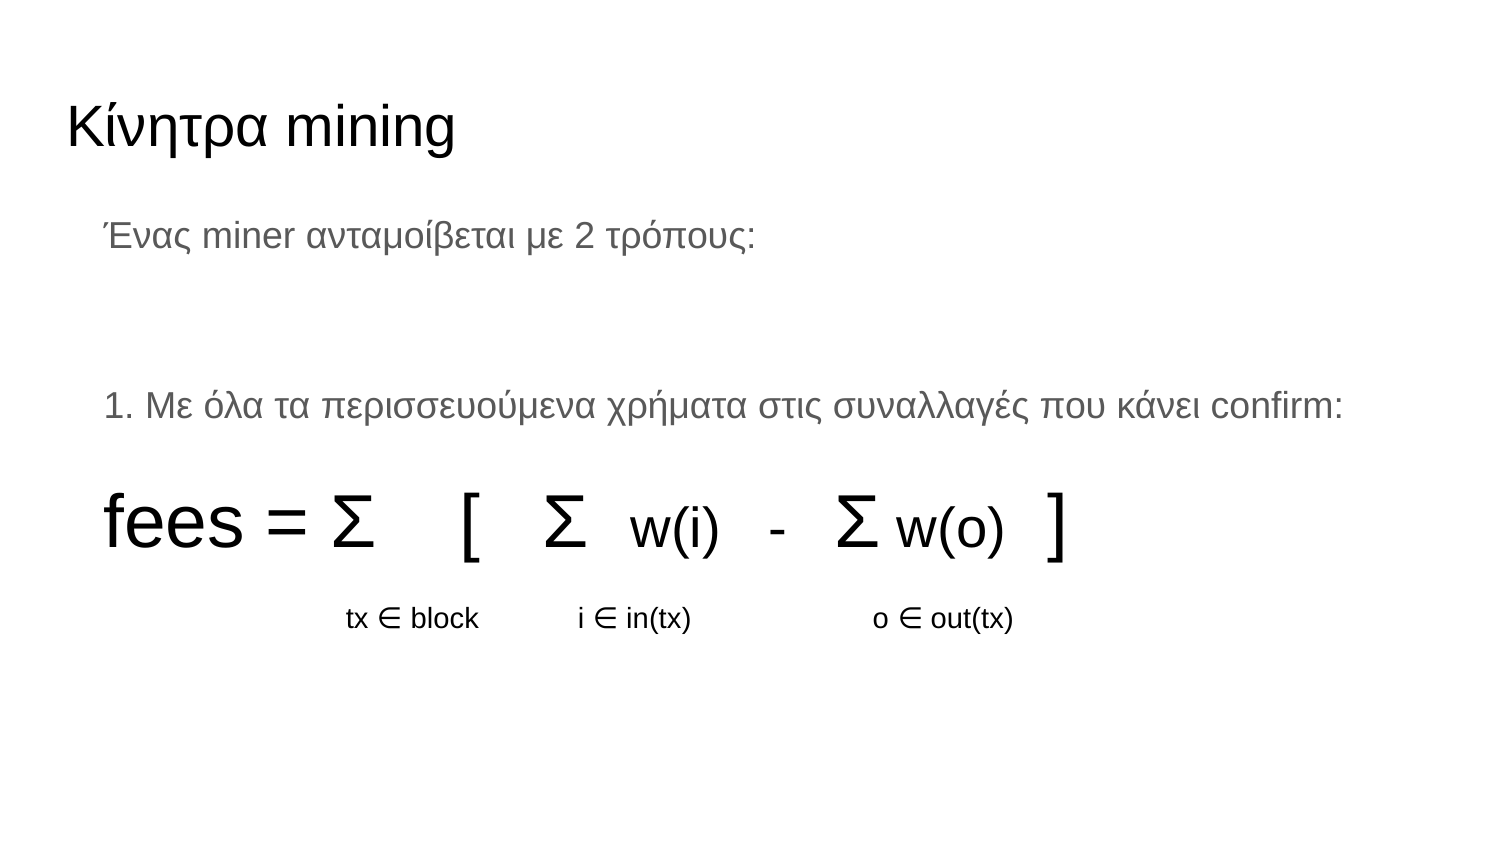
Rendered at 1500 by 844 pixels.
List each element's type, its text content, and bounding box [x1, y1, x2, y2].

list Ένας miner ανταμοίβεται με 2 τρόπους: 1. Με όλα τα περισσευούμενα χρήματα στις συναλλαγές που κάνει confirm: fees = Σ [ Σ w(i) - Σ w(o) ] tx ∈ block i ∈ in(tx) o ∈ out(tx) [51, 189, 1449, 750]
title Κίνητρα mining [51, 72, 1449, 167]
